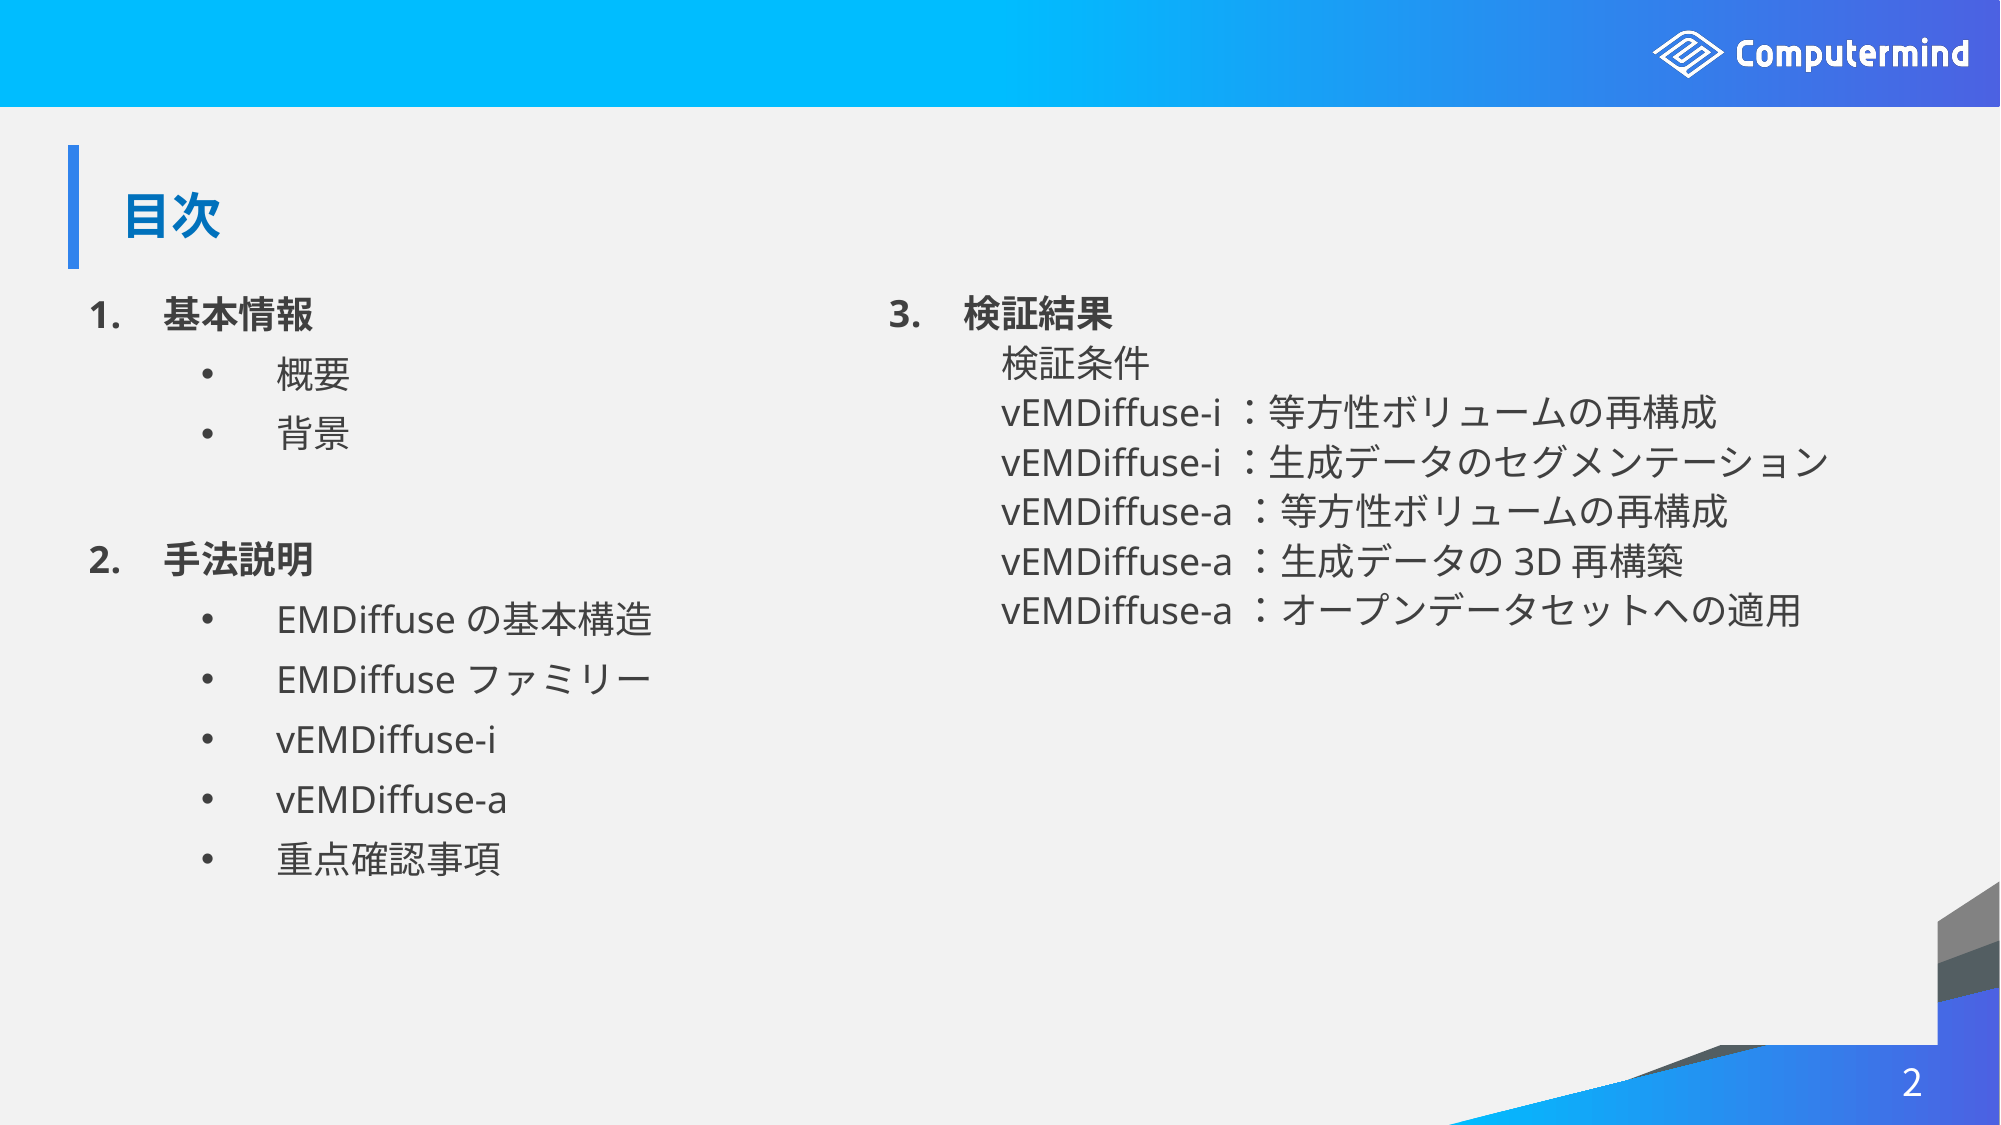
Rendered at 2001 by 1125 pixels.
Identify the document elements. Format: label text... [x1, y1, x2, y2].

slide_number 2 [1471, 1051, 1938, 1092]
table_header 目次 [79, 145, 1793, 269]
text_box 基本情報 概要 背景 手法説明 EMDiffuseの基本構造 EMDiffuseファミリー vEMDiffuse-i vEMDiffuse-a 重点確認事項 [73, 278, 1938, 1045]
picture [1652, 26, 1970, 79]
text_box 検証結果 検証条件 vEMDiffuse-i：等方性ボリュームの再構成 vEMDiffuse-i：生成データのセグメンテーション vEMDiffuse-a：等方性ボリュームの再構成 vEMDiffuse-a：生成データの3D再構築 vEMDiffuse-a：オープンデータセットへの適用 [873, 278, 1938, 640]
